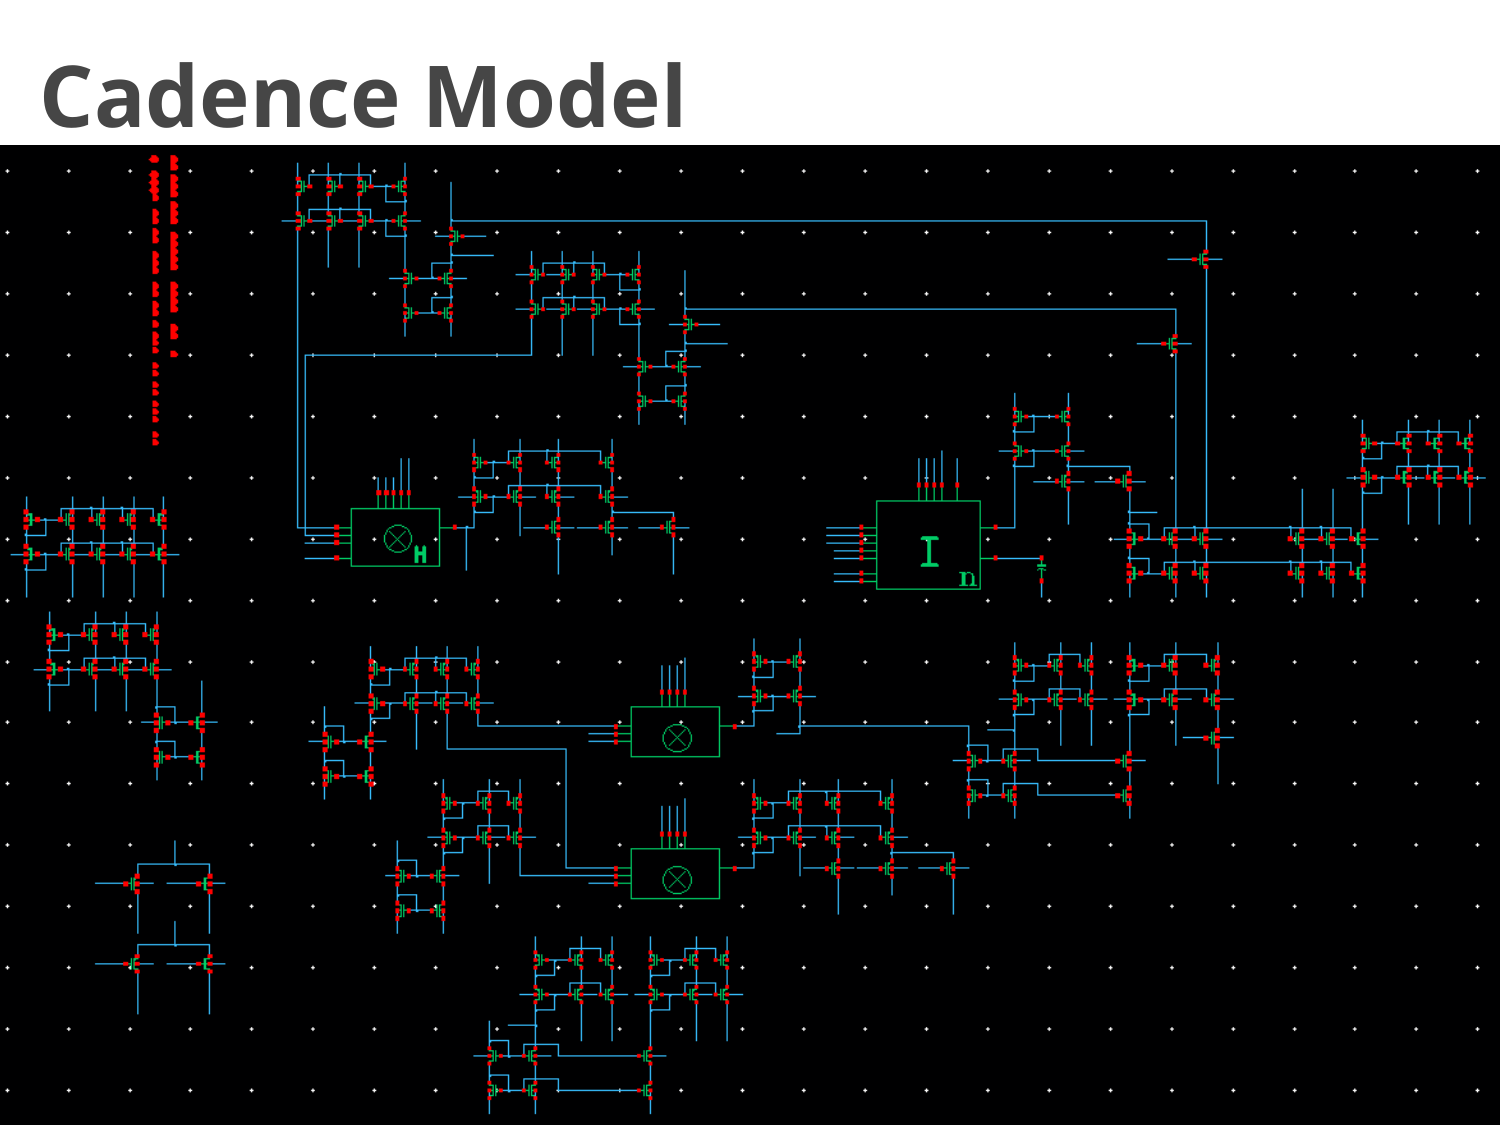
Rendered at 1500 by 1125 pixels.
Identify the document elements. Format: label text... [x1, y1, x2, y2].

title Cadence Model [24, 0, 1375, 144]
picture [0, 144, 1500, 1125]
